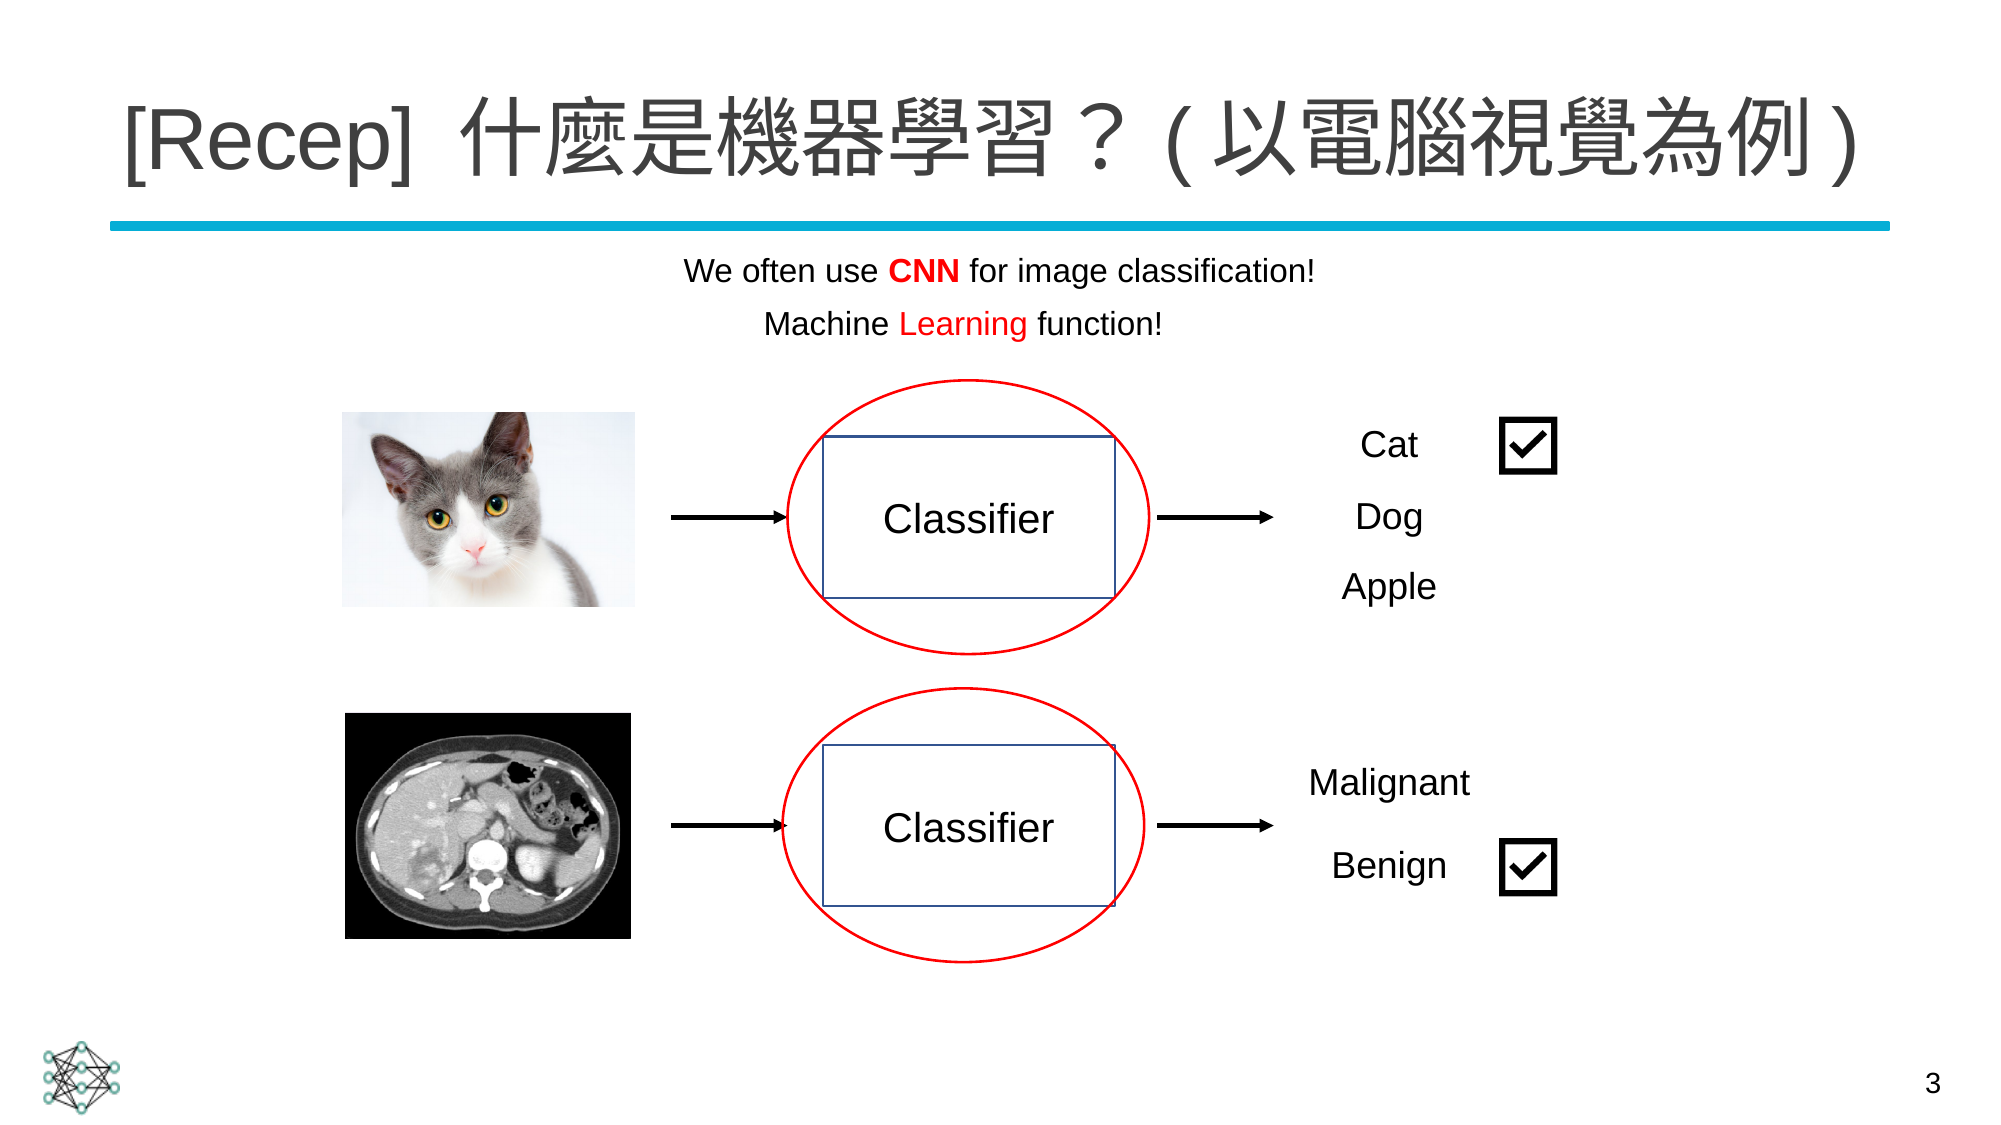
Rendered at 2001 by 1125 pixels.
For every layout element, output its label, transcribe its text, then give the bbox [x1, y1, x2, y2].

slide_number 3 [1740, 1052, 1957, 1113]
text_box Machine Learning function! [721, 297, 1206, 350]
picture [43, 1041, 120, 1116]
picture [1476, 393, 1580, 498]
picture [341, 412, 635, 608]
title [Recep] 什麼是機器學習？(以電腦視覺為例) [107, 58, 1899, 228]
text_box We often use CNN for image classification! [649, 242, 1351, 297]
text_box [781, 687, 1146, 964]
text_box Dog [1321, 484, 1457, 545]
text_box Apple [1321, 554, 1457, 615]
text_box Malignant [1277, 750, 1502, 811]
text_box Benign [1302, 833, 1473, 894]
text_box Cat [1321, 412, 1457, 473]
text_box [786, 379, 1151, 656]
picture [1476, 815, 1580, 919]
table_header 1 [781, 826, 790, 833]
picture [345, 711, 632, 939]
